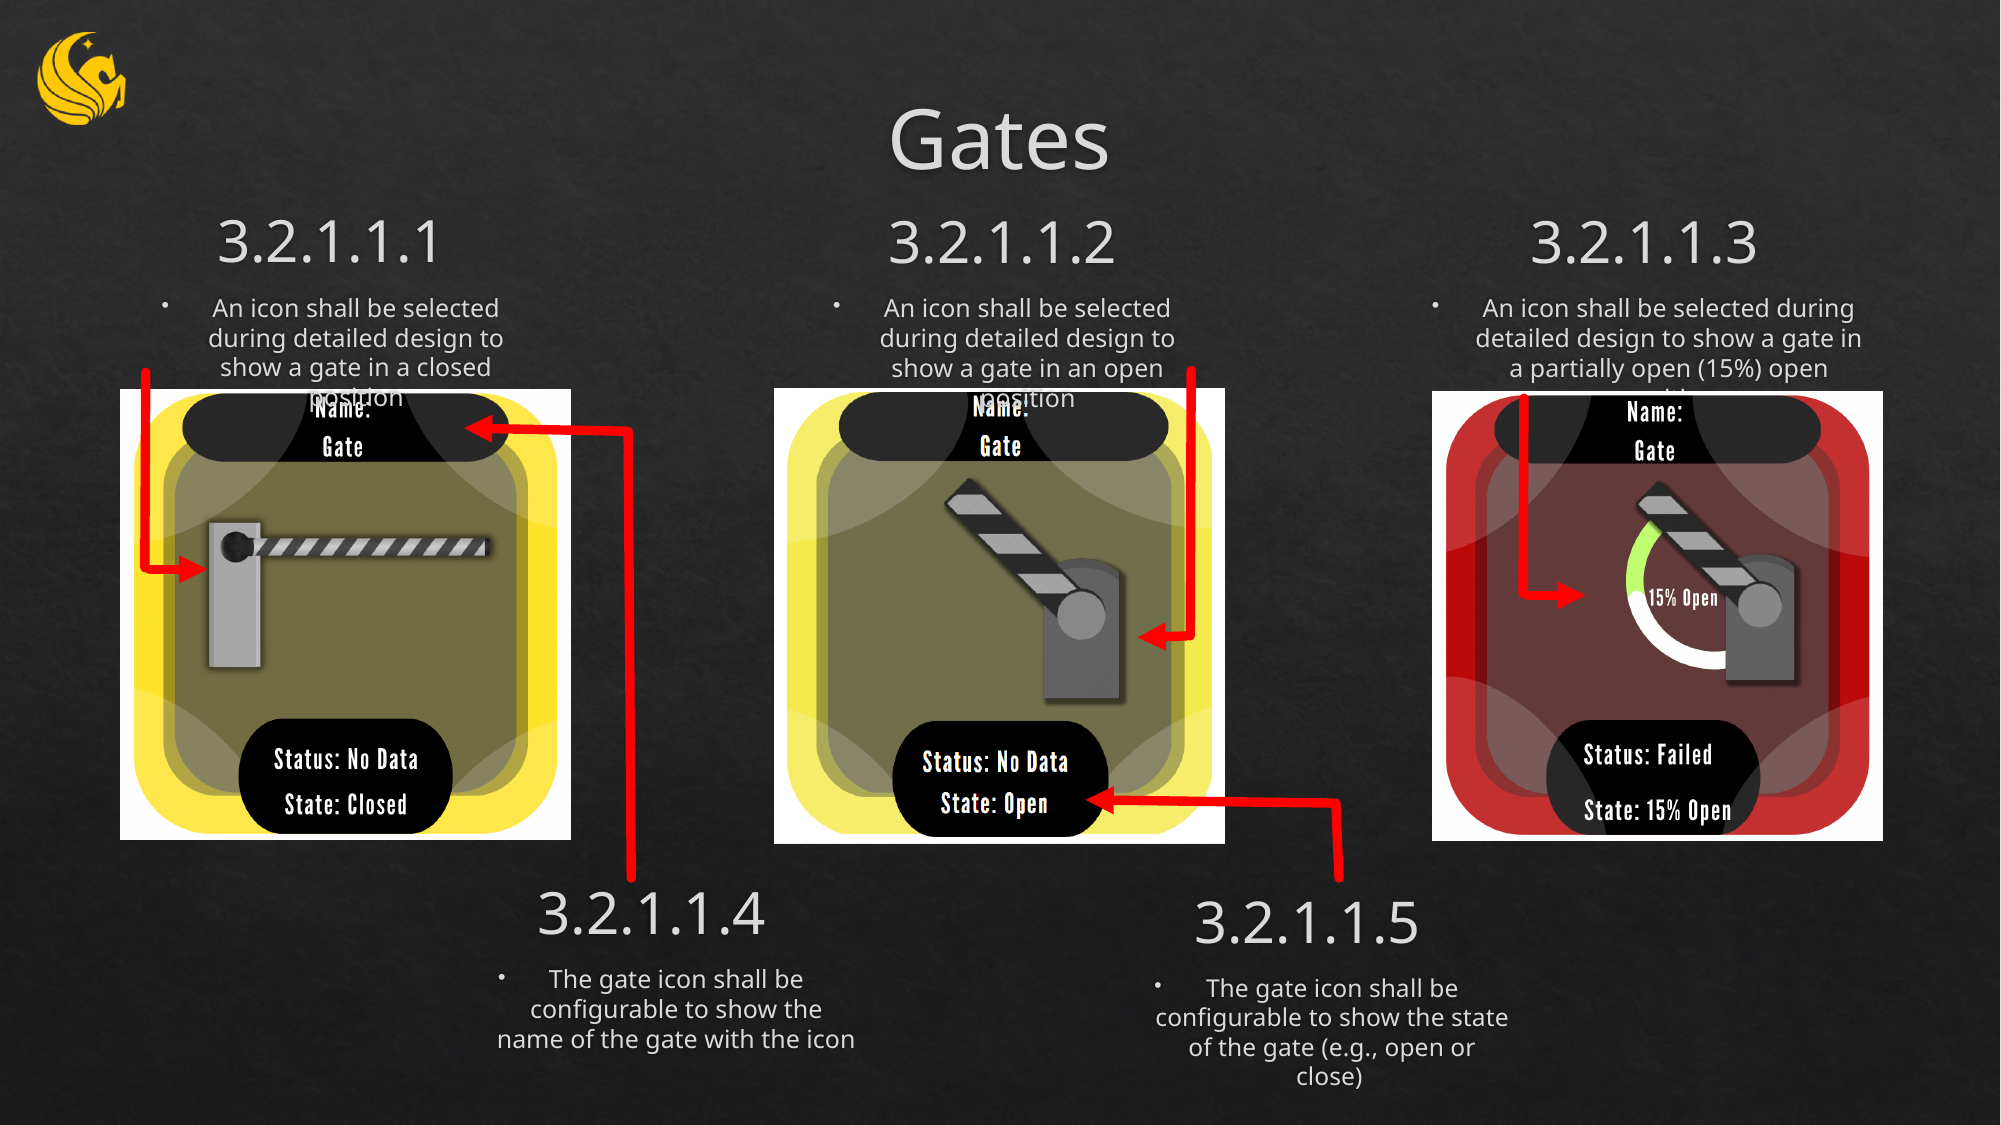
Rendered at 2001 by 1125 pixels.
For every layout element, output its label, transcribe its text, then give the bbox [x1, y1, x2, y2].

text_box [1085, 799, 1333, 804]
picture [774, 388, 1226, 844]
title Gates [150, 78, 1850, 238]
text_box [1335, 802, 1340, 879]
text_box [627, 431, 632, 879]
picture [27, 22, 137, 133]
text_box 3.2.1.1.3 An icon shall be selected during detailed design to show a gate in a partially open (15%) open position [1399, 197, 1883, 574]
text_box 3.2.1.1.2 An icon shall be selected during detailed design to show a gate in an open position [774, 197, 1226, 385]
picture [120, 389, 571, 840]
text_box 3.2.1.1.4 The gate icon shall be configurable to show the name of the gate with the icon [423, 869, 874, 1089]
picture [1432, 390, 1883, 842]
text_box 3.2.1.1.5 The gate icon shall be configurable to show the state of the gate (e.g., open or close) [1079, 878, 1531, 1099]
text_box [463, 427, 627, 432]
list 3.2.1.1.1 An icon shall be selected during detailed design to show a gate in a closed position [102, 197, 554, 574]
